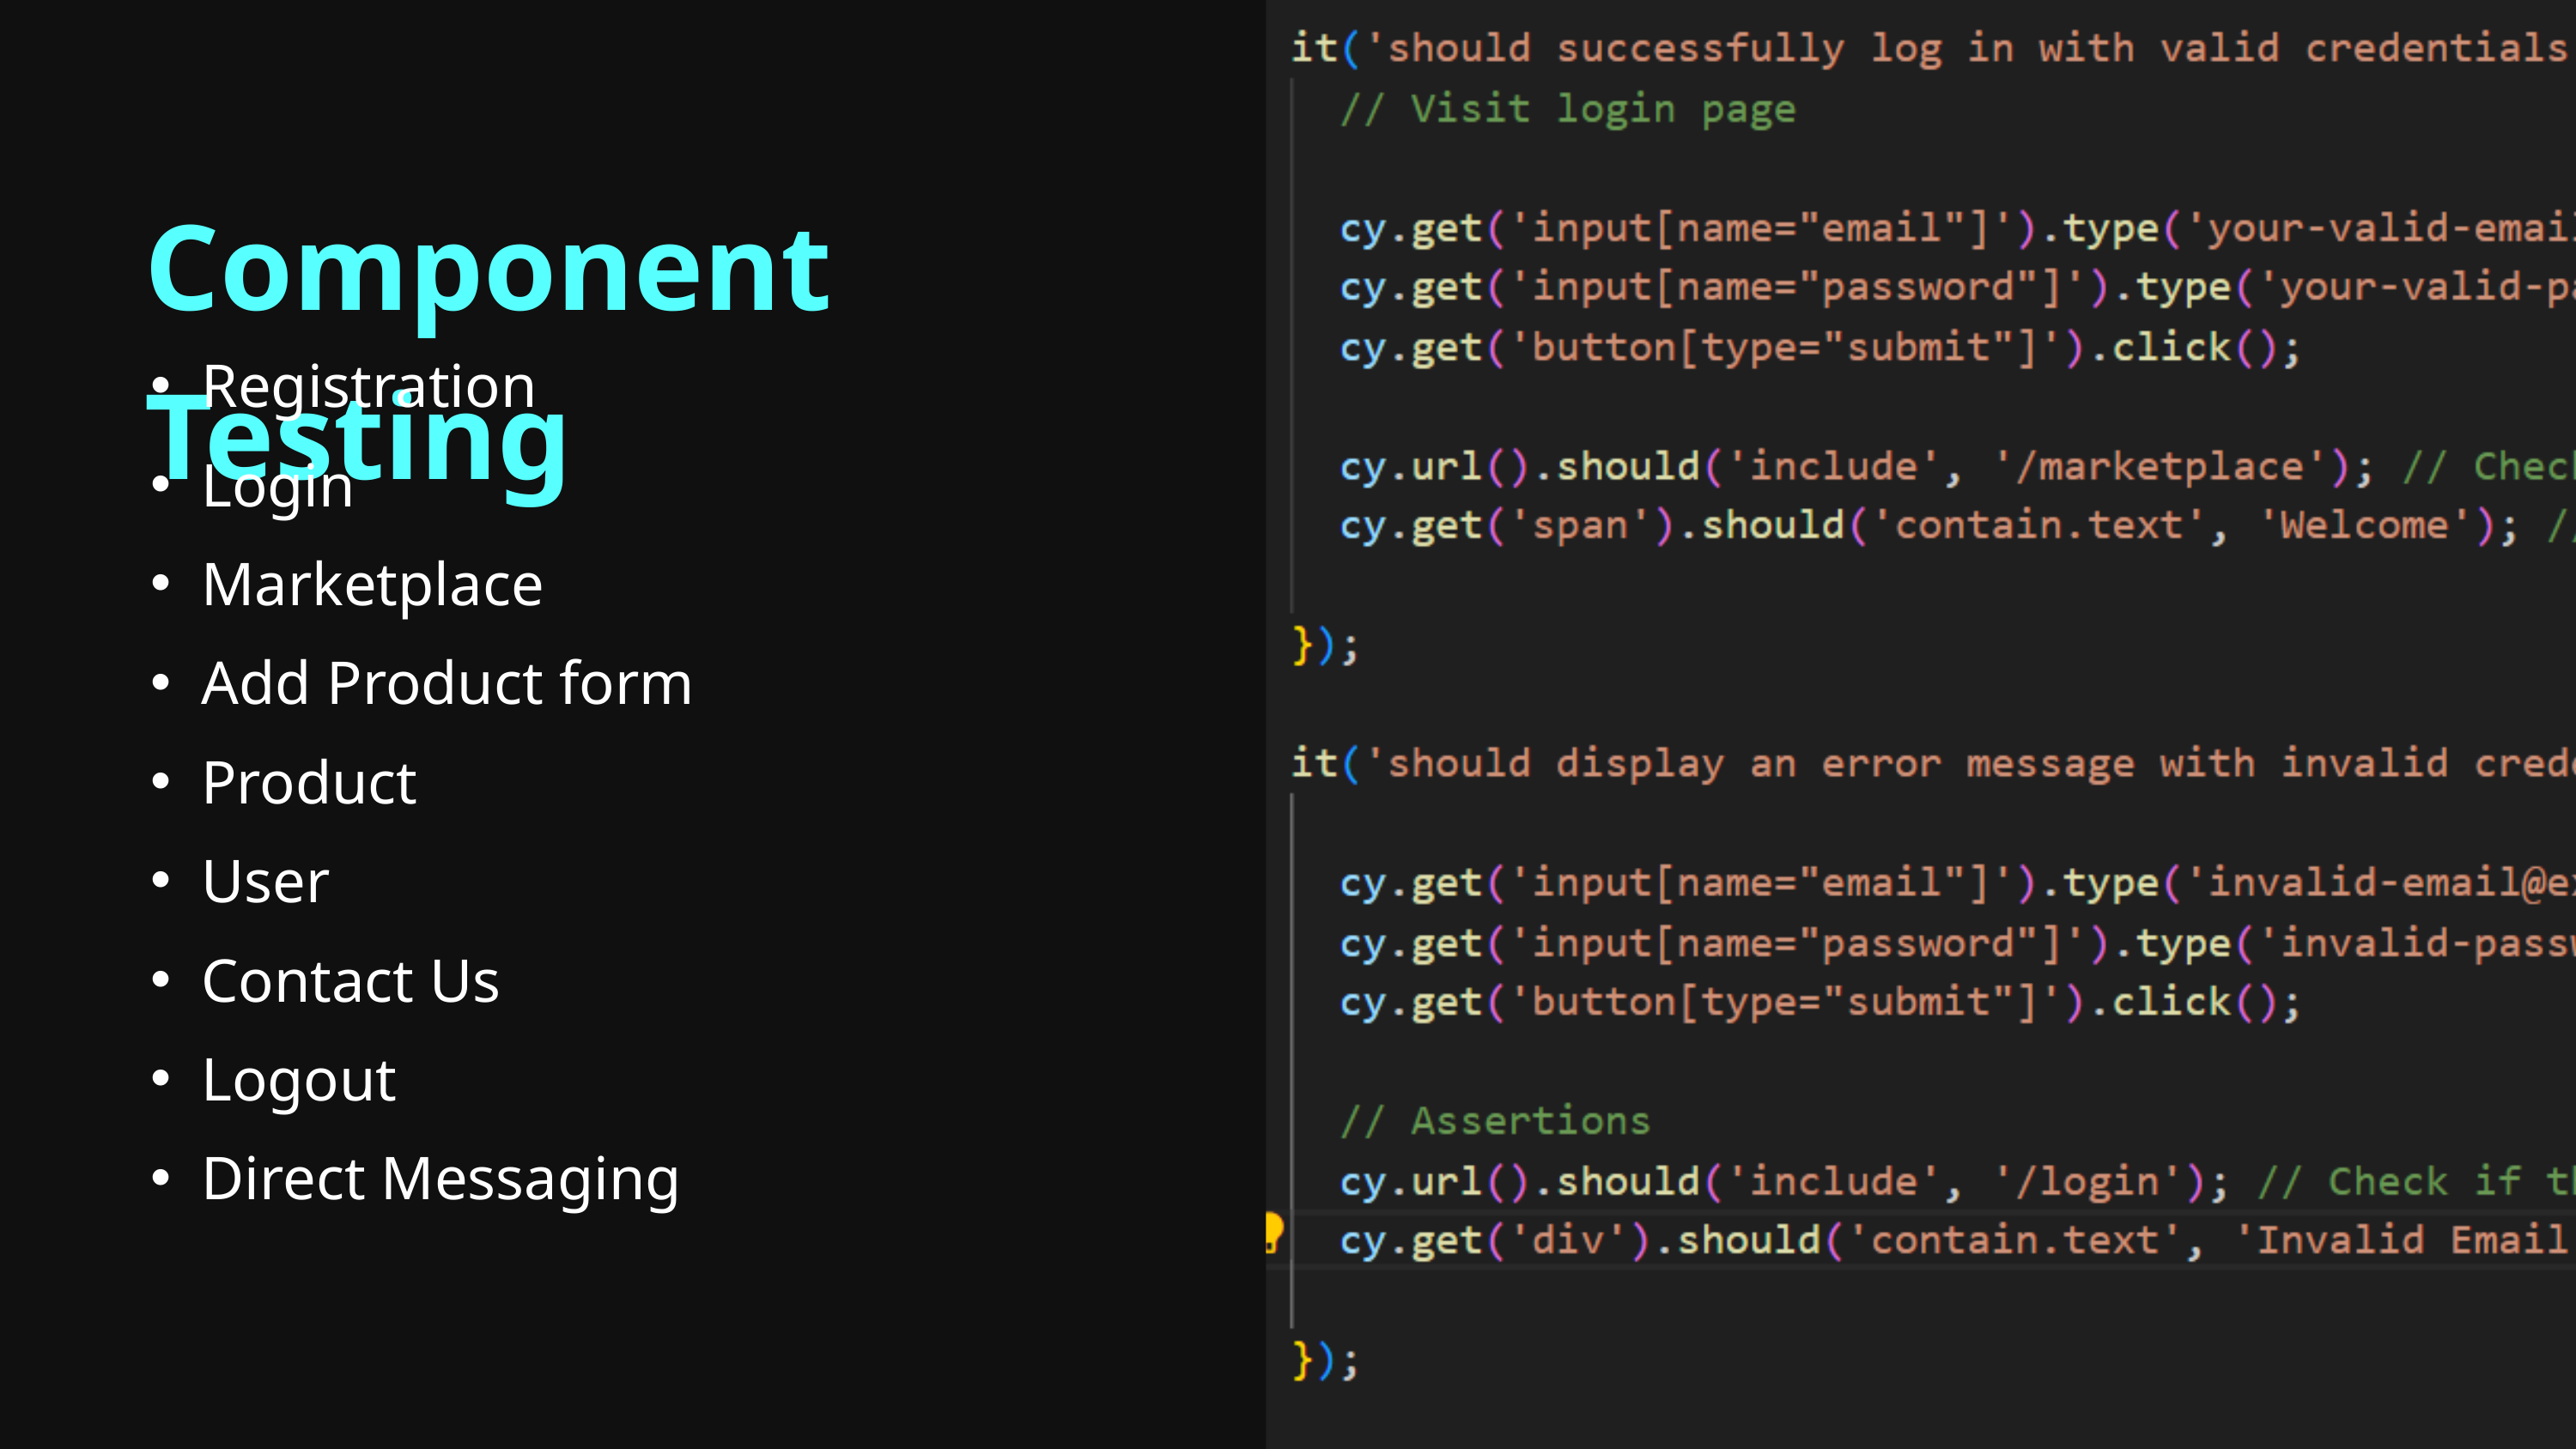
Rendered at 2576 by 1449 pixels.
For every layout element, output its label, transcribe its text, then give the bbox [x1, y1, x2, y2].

text_box [1266, 0, 2576, 1449]
text_box Registration Login Marketplace Add Product form Product User Contact Us Logout Direct Messaging [100, 320, 803, 1212]
text_box Component Testing [144, 163, 1233, 504]
